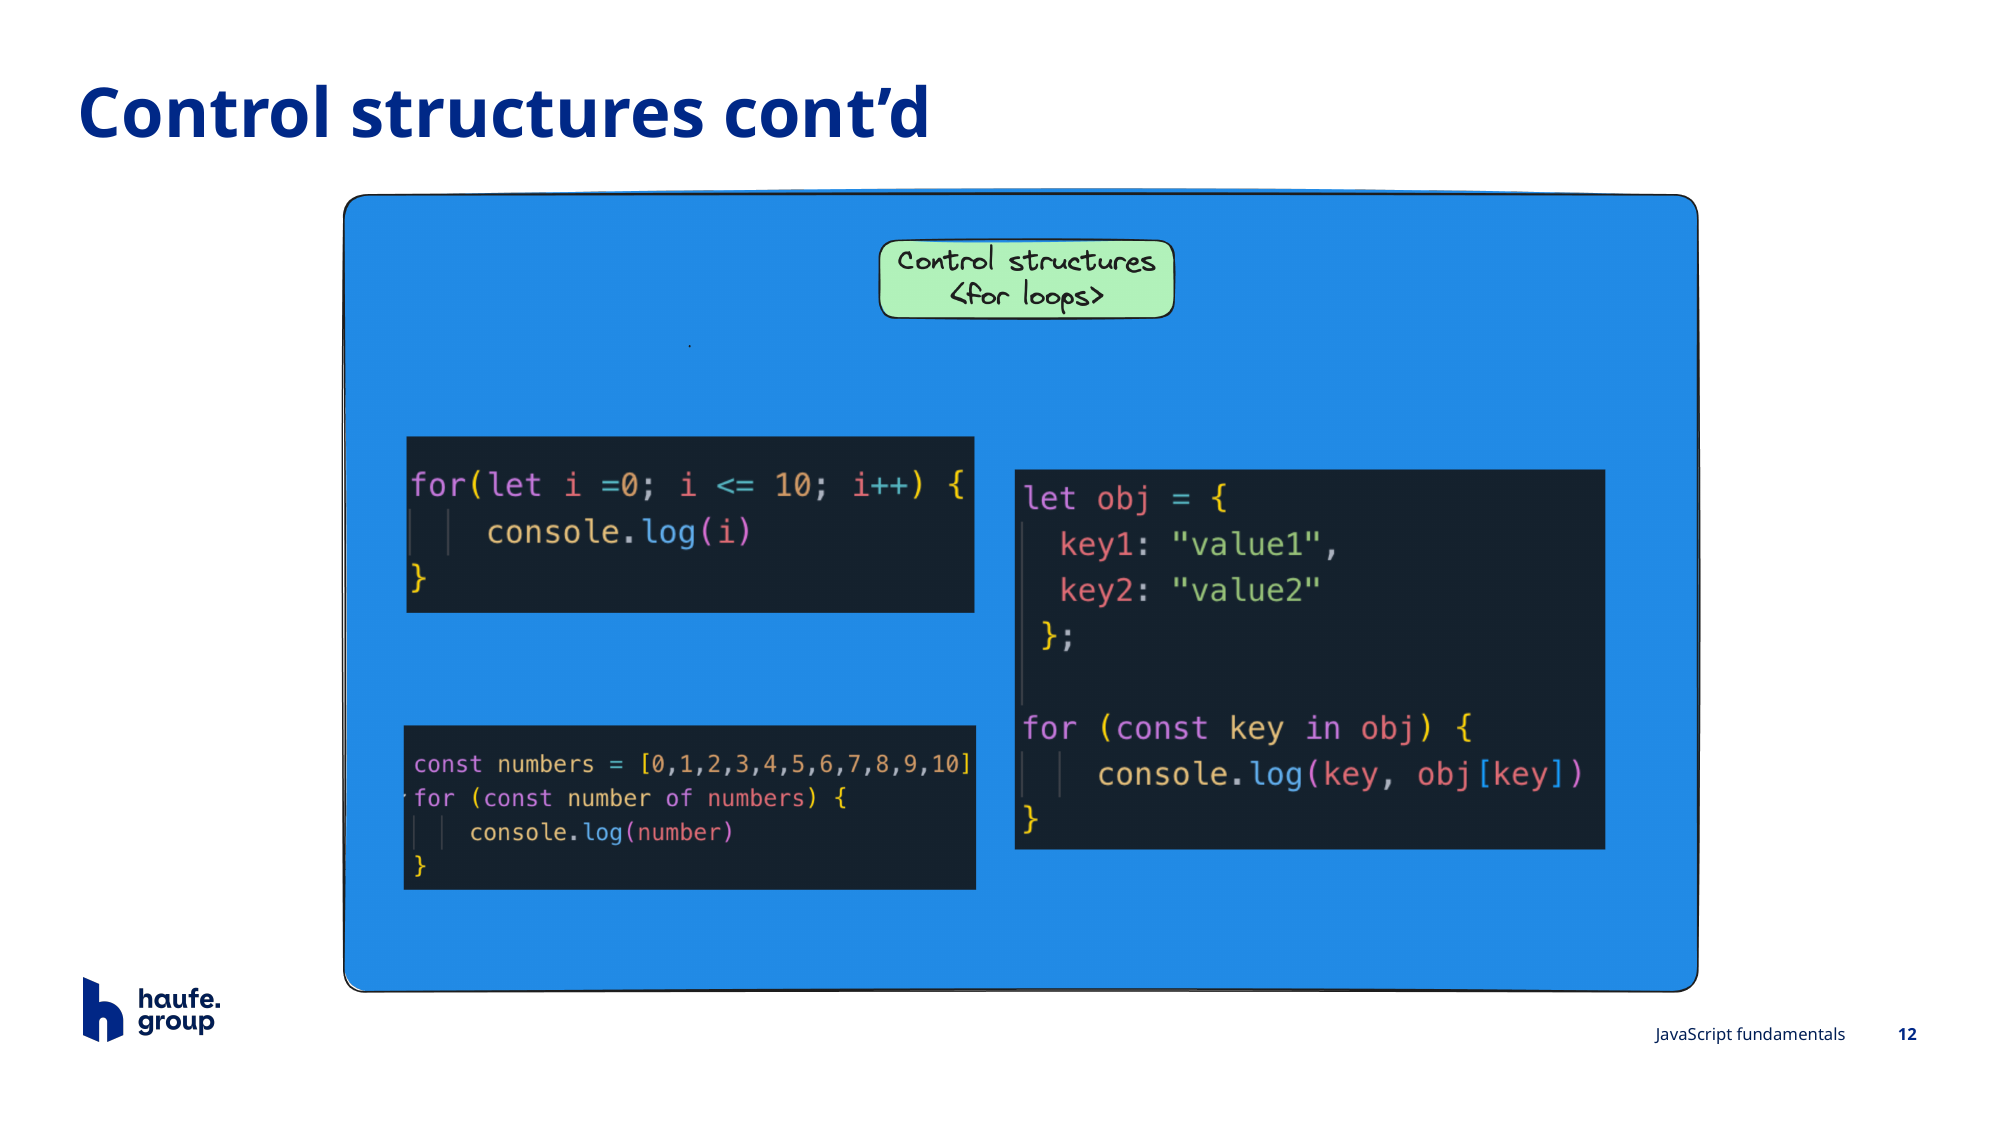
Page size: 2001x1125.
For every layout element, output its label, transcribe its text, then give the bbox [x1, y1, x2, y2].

footer JavaScript fundamentals [1221, 1026, 1846, 1047]
picture [336, 187, 1706, 1000]
title Control structures cont’d [78, 79, 1922, 226]
picture [83, 977, 220, 1042]
slide_number 12 [1846, 1026, 1917, 1047]
